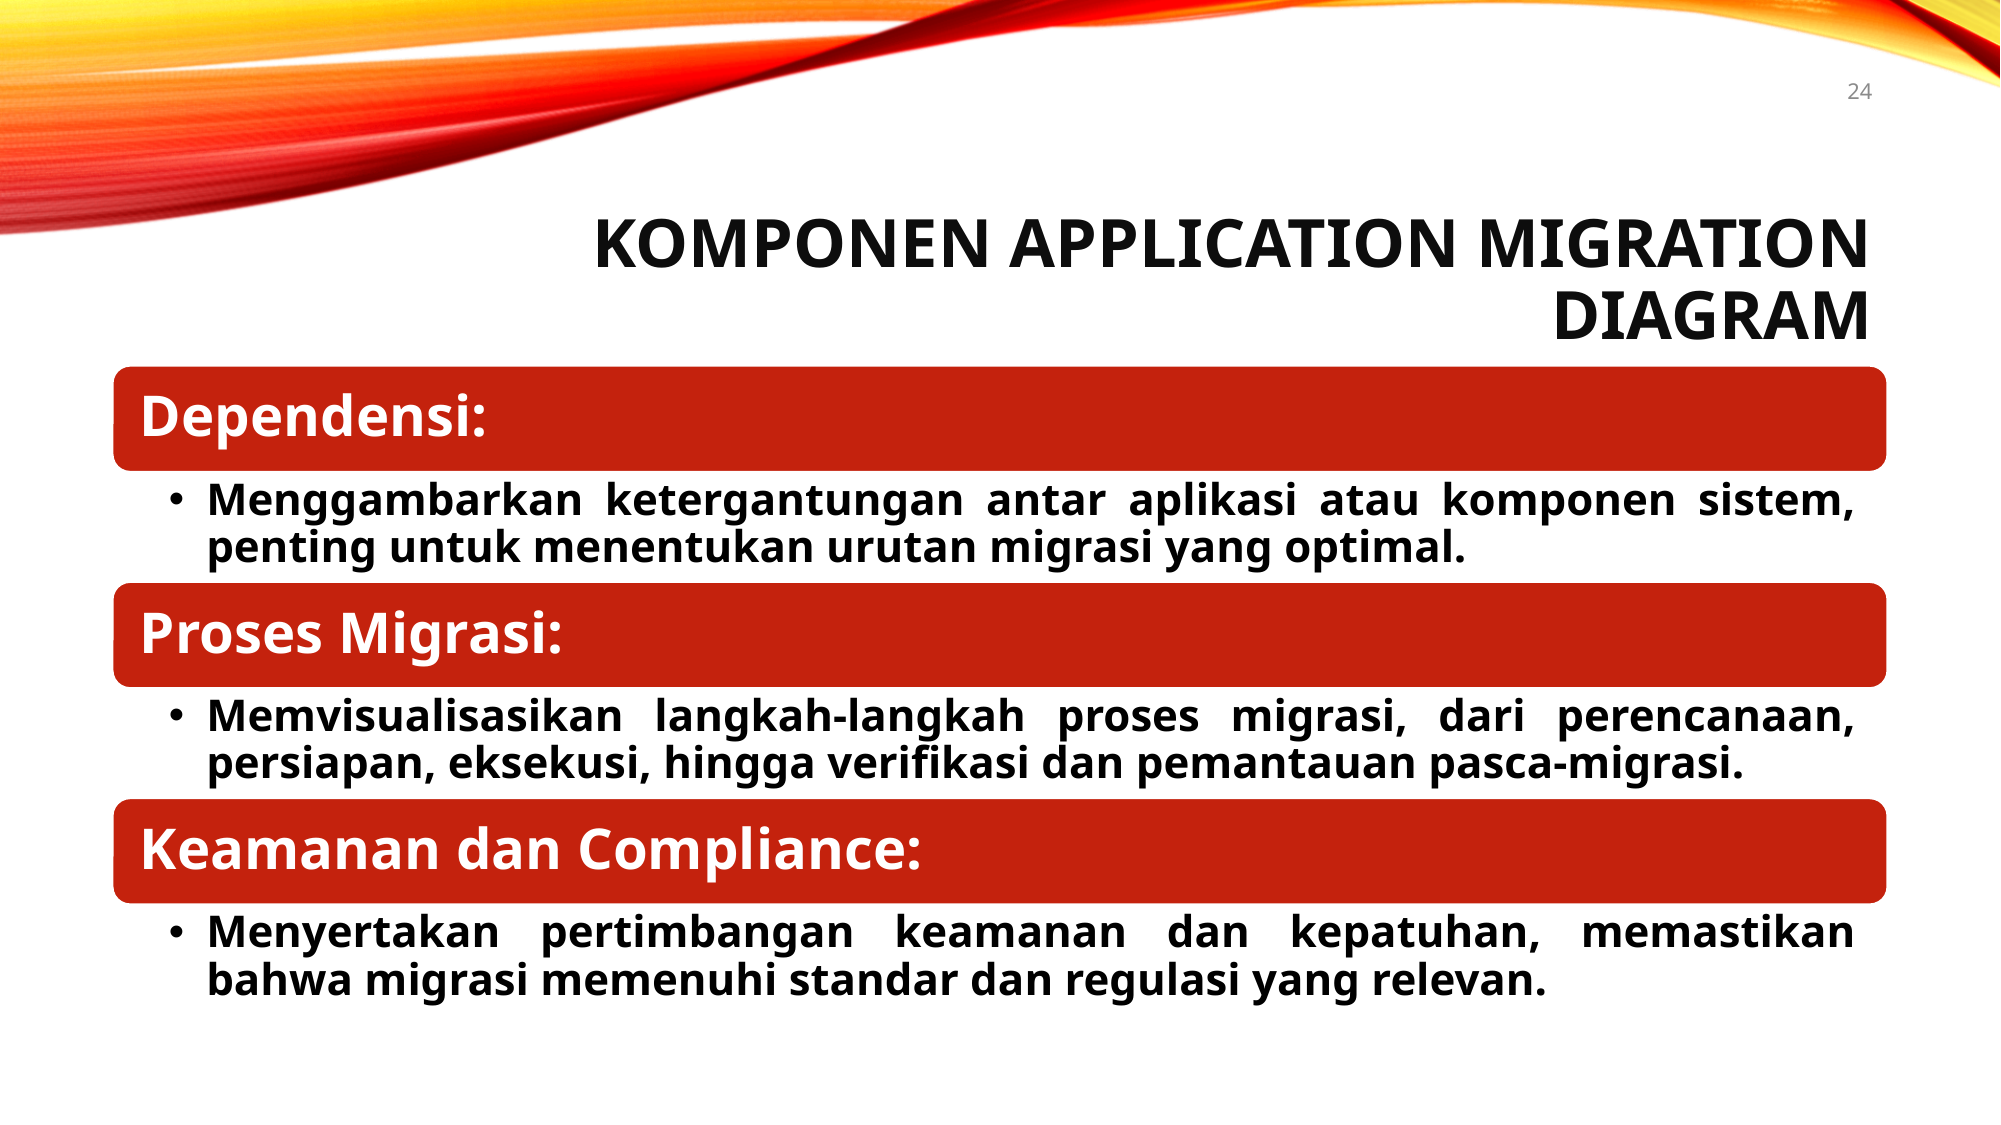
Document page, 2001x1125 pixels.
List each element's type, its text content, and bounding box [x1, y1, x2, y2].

title Komponen Application Migration Diagram [474, 226, 1888, 338]
picture [0, 0, 2000, 237]
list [112, 359, 1888, 1021]
slide_number 24 [1437, 62, 1888, 123]
